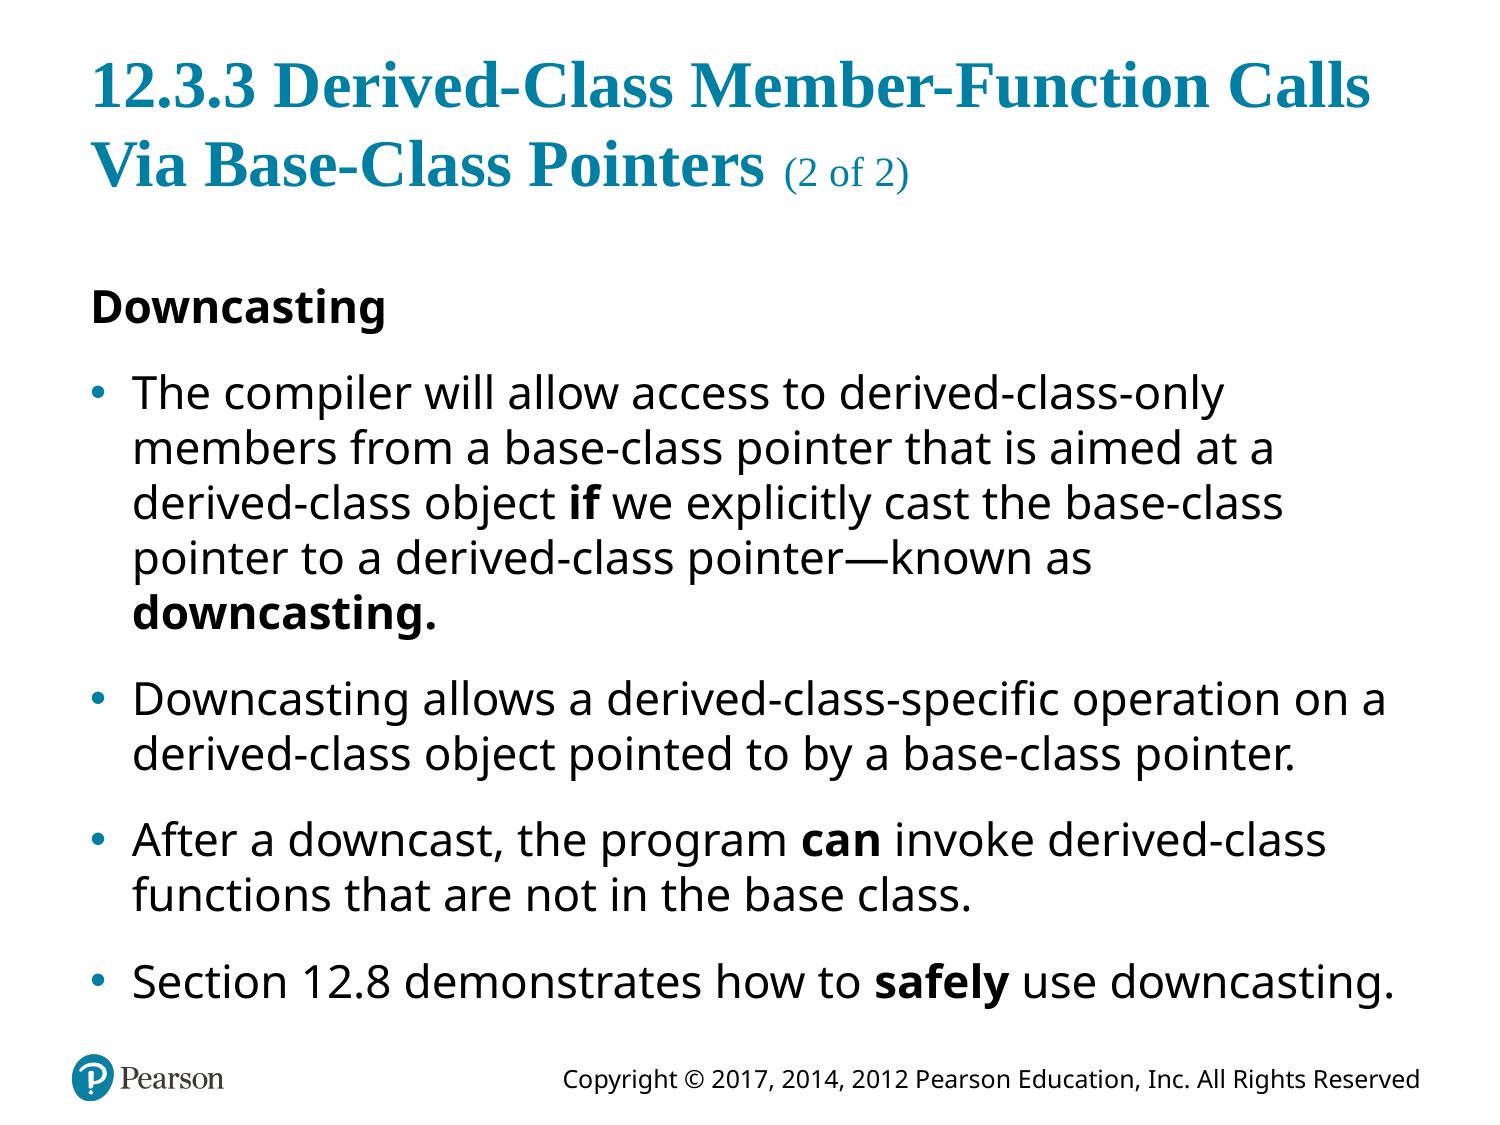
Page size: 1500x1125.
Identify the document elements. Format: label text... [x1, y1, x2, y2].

picture [80, 1063, 106, 1088]
picture [72, 1087, 83, 1101]
title 12.3.3 Derived-Class Member-Function Calls Via Base-Class Pointers (2 of 2) [75, 0, 1425, 216]
list Downcasting The compiler will allow access to derived-class-only members from a base-class pointer that is aimed at a derived-class object if we explicitly cast the base-class pointer to a derived-class pointer—known as downcasting. Downcasting allows a derived-class-specific operation on a derived-class object pointed to by a base-class pointer. After a downcast, the program can invoke derived-class functions that are not in the base class. Section 12.8 demonstrates how to safely use downcasting. [75, 262, 1425, 1023]
picture [72, 1054, 88, 1070]
picture [98, 1054, 224, 1101]
